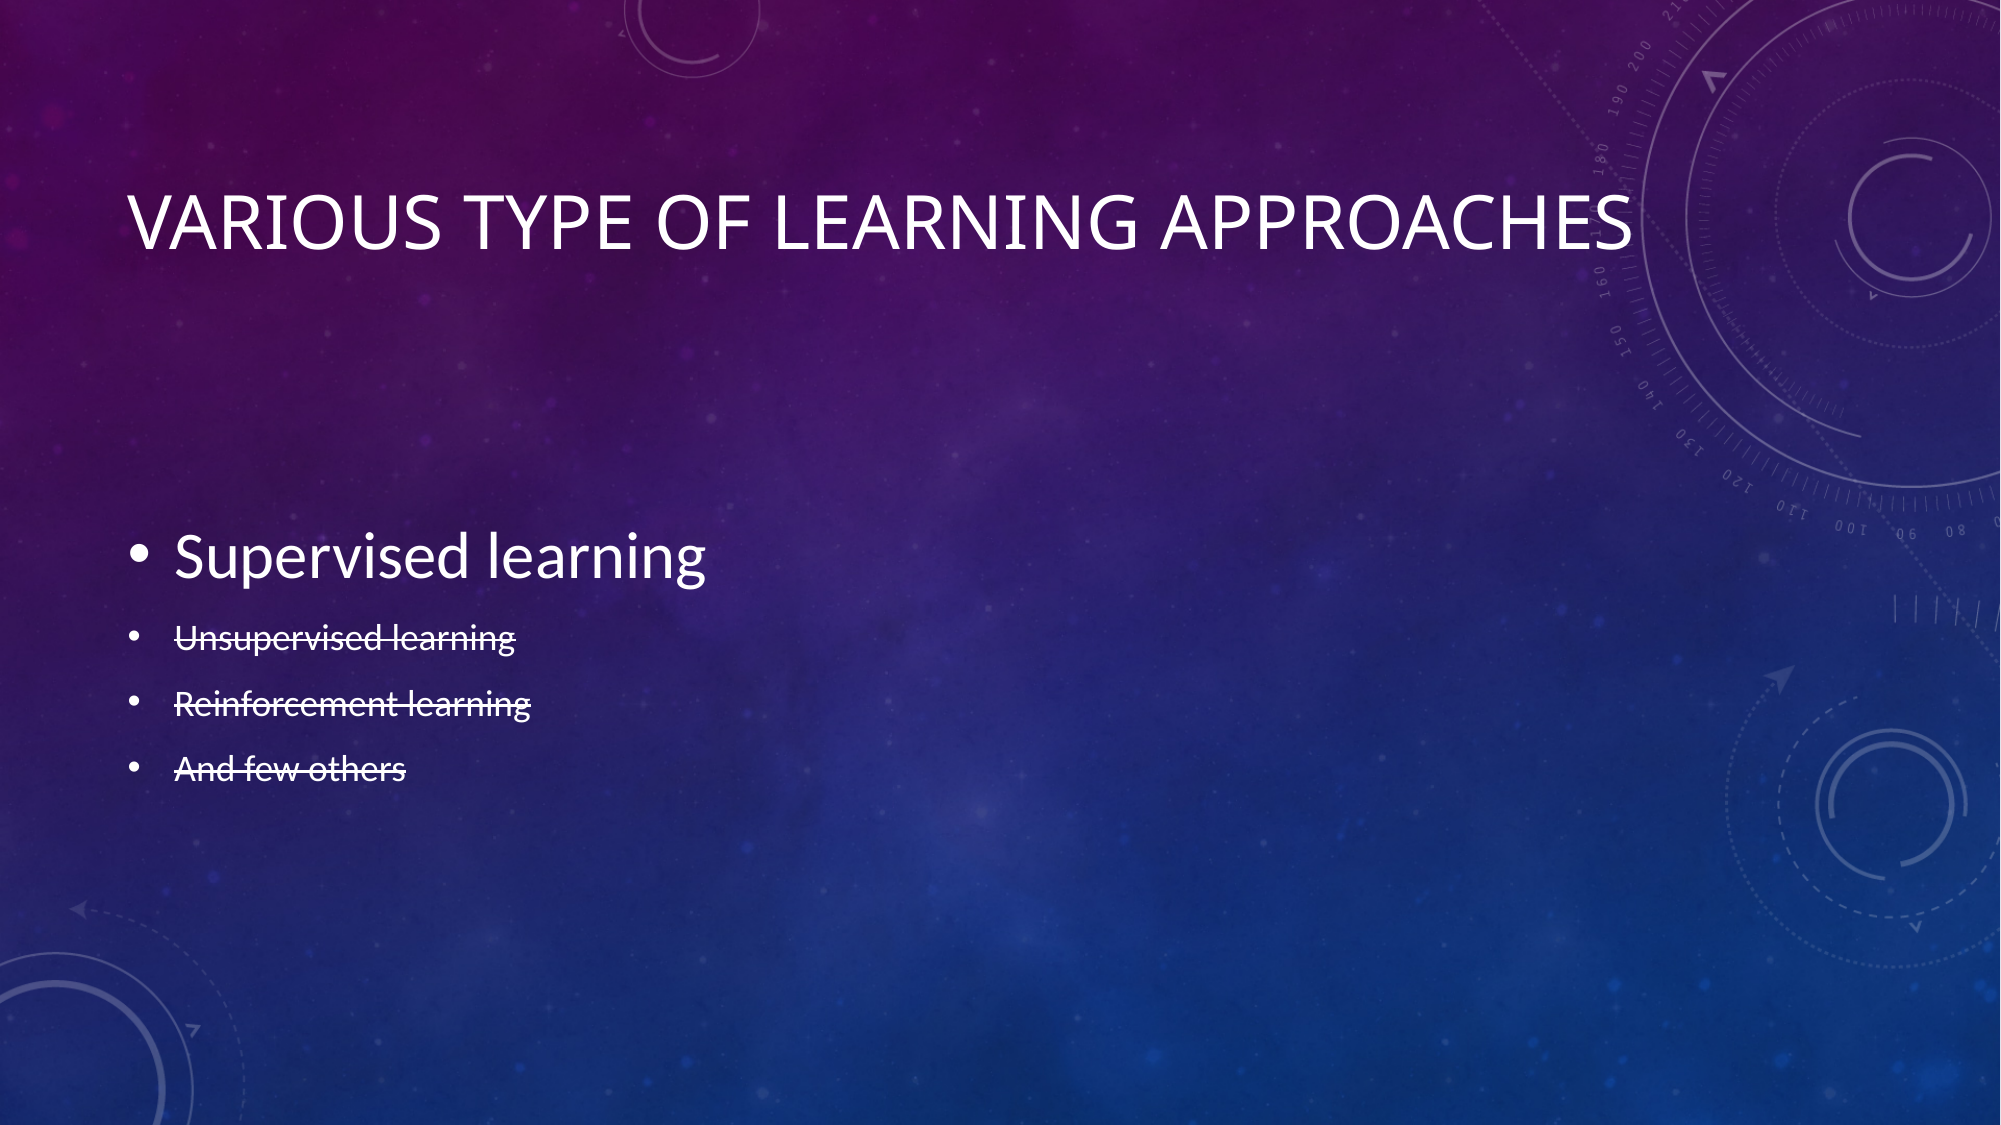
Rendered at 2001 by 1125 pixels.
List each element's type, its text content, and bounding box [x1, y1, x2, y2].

picture [0, 0, 2001, 1125]
title Various type of learning approaches [112, 99, 1775, 339]
list Supervised learning Unsupervised learning Reinforcement learning And few others [112, 351, 1775, 950]
